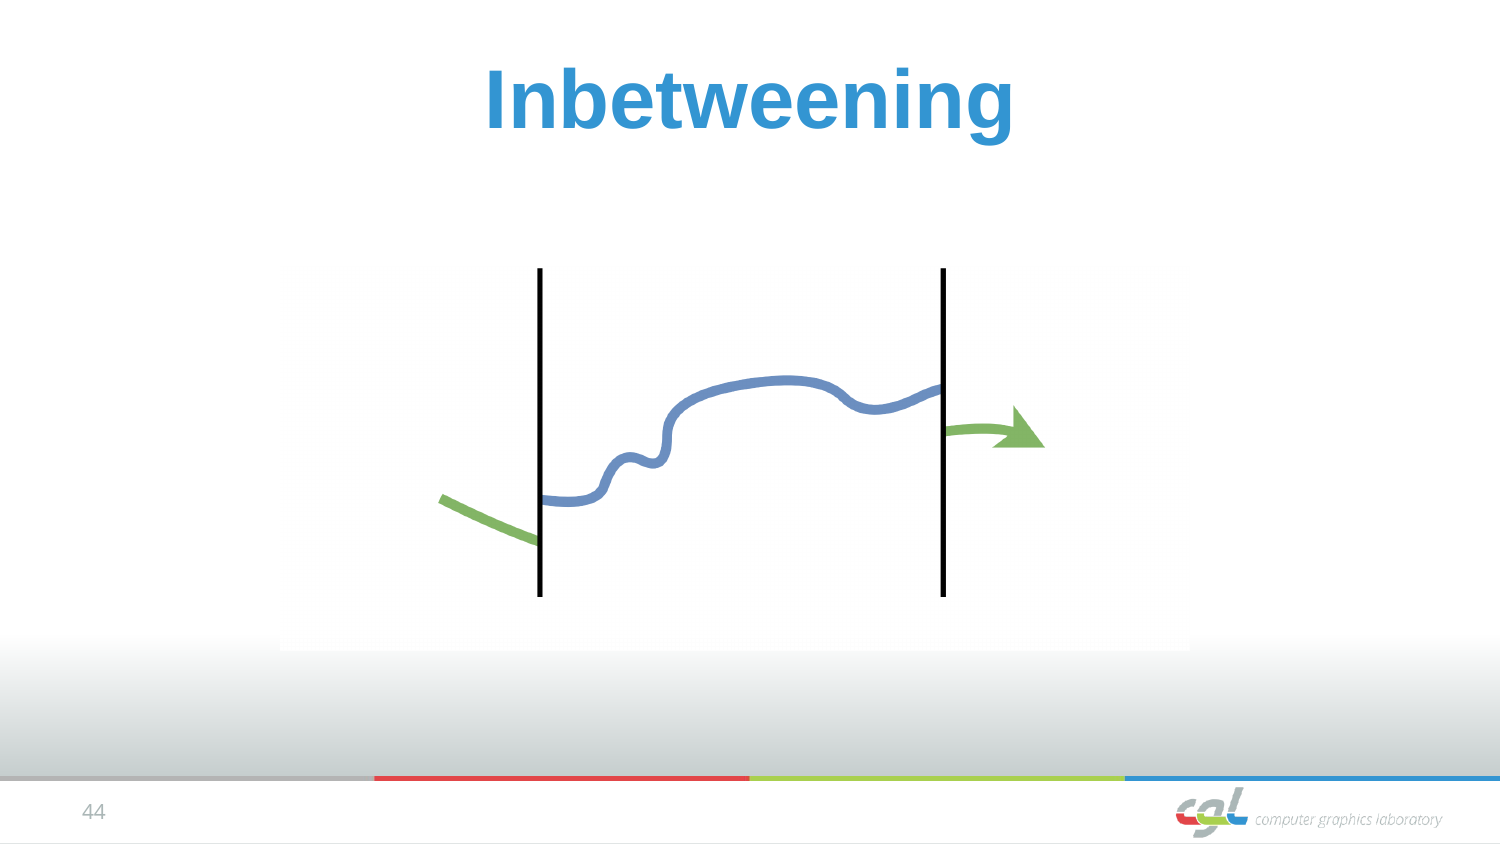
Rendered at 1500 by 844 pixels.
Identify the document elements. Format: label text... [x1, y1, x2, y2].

picture [0, 776, 1500, 844]
slide_number ‹#› [52, 800, 136, 824]
picture [279, 266, 1190, 651]
title Inbetweening [52, 0, 1449, 116]
